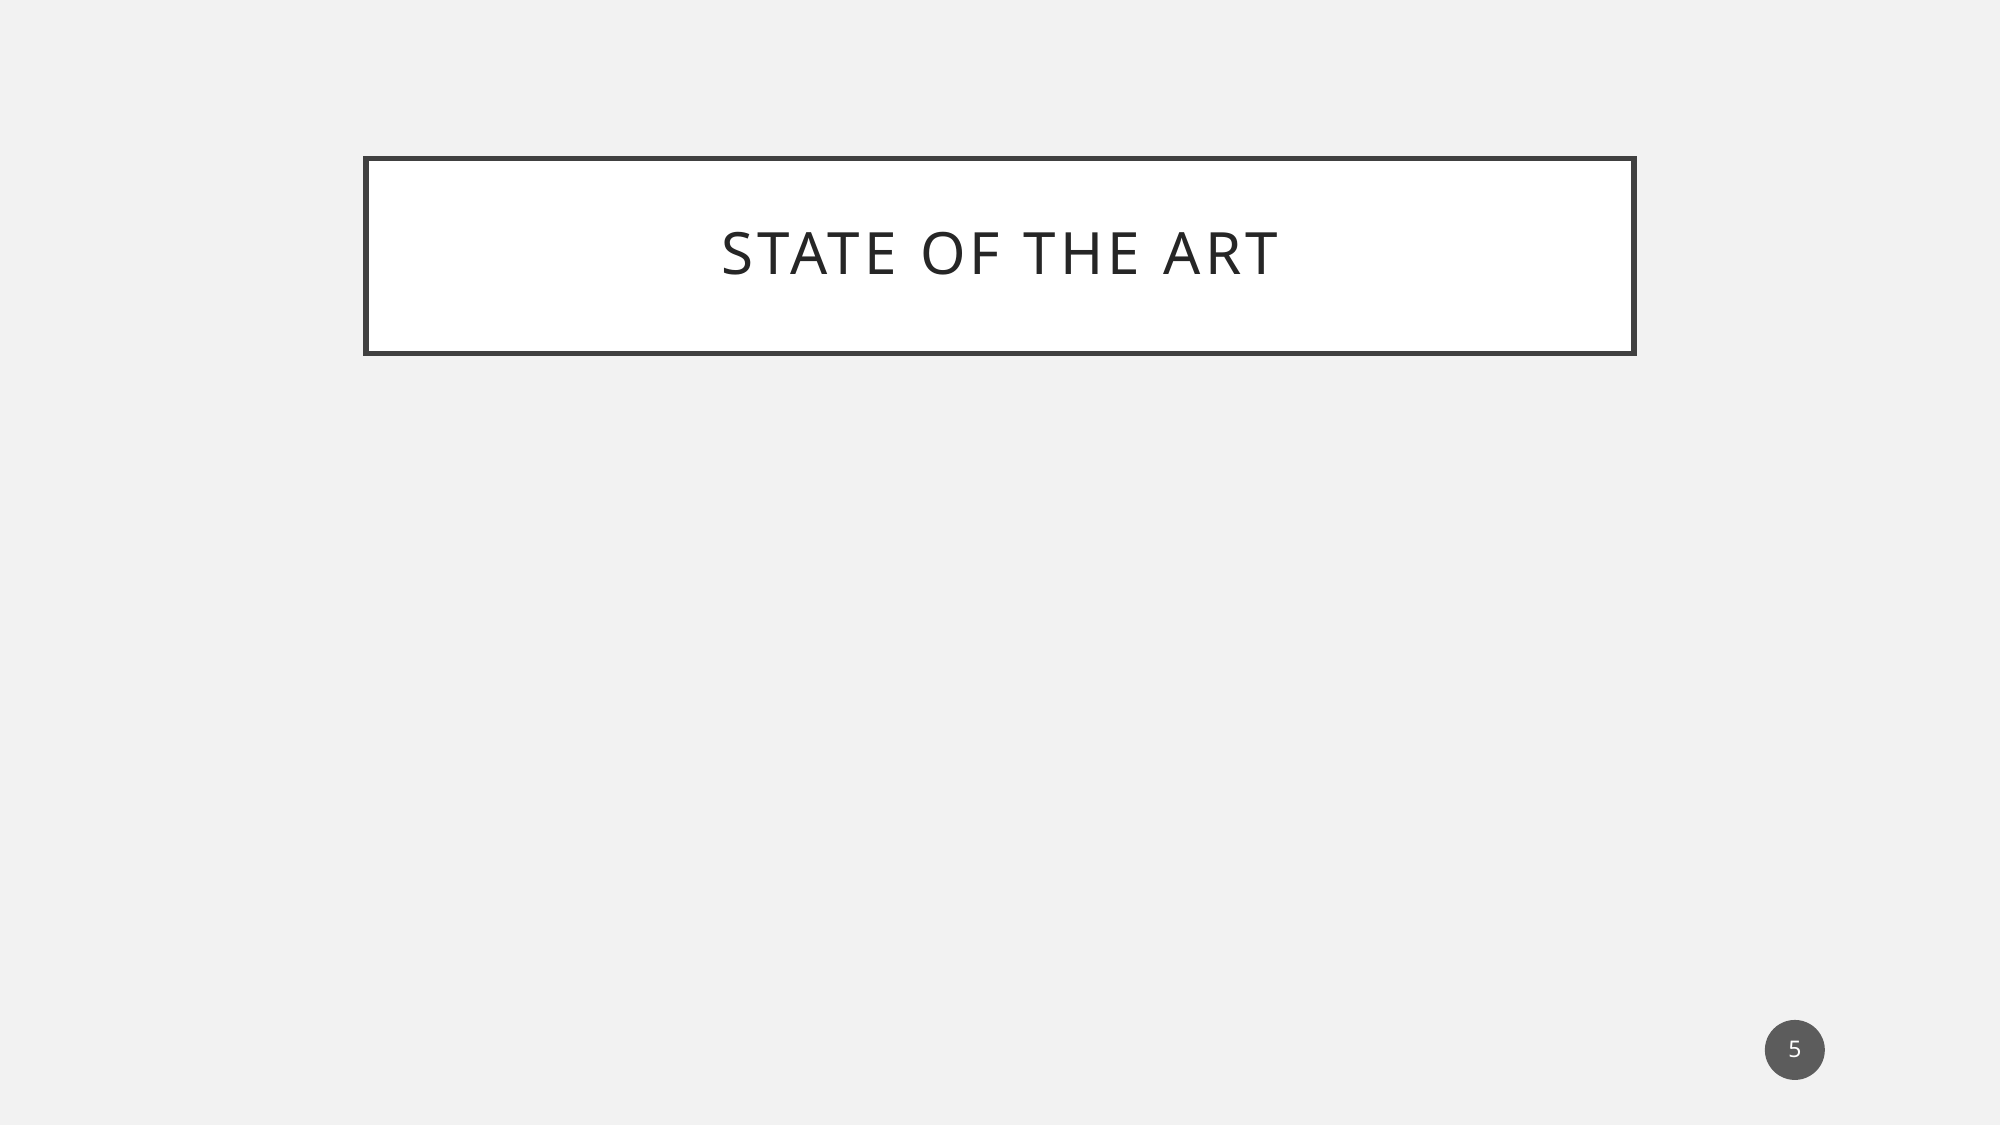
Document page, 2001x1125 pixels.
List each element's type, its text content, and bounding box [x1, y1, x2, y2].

slide_number 5 [1764, 1019, 1825, 1080]
title State of the art [363, 156, 1637, 356]
